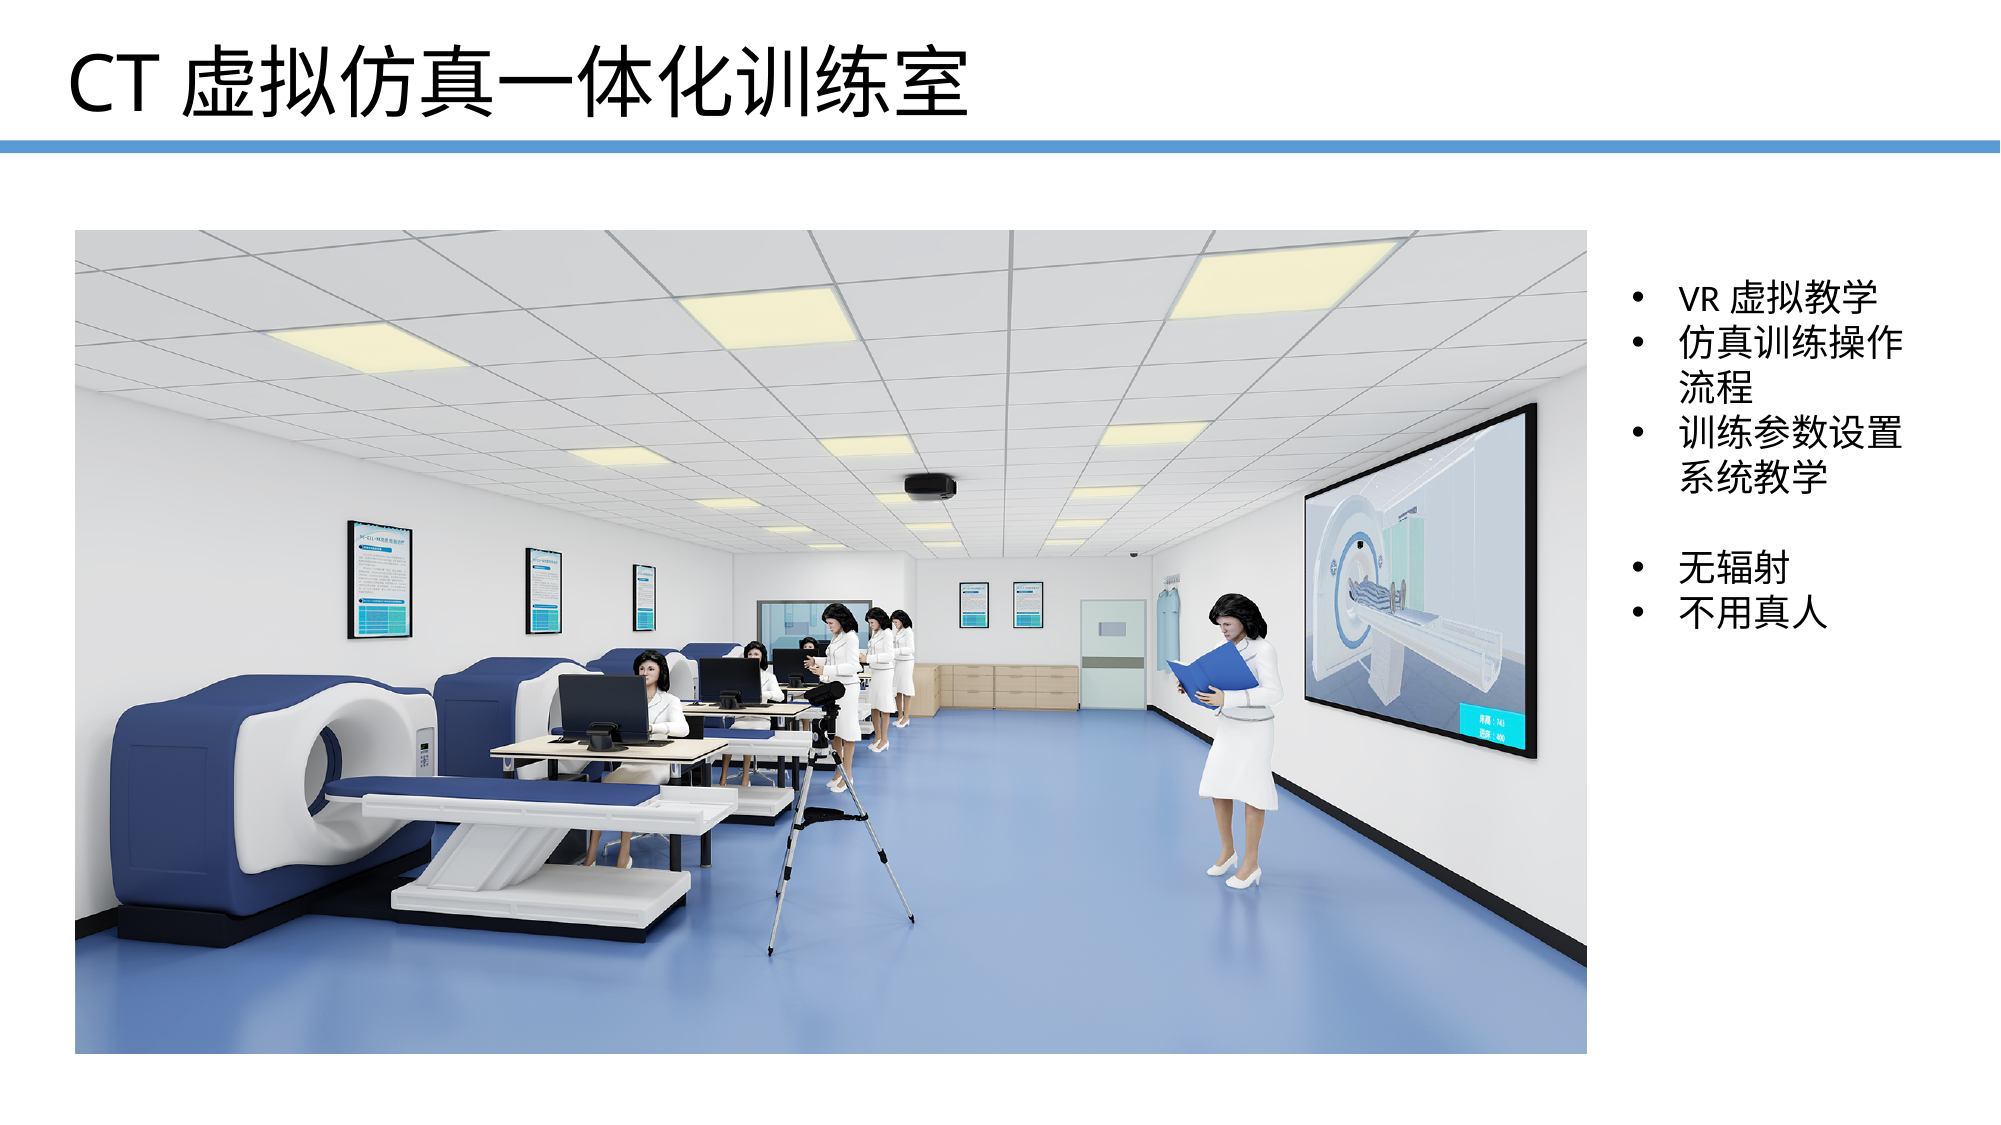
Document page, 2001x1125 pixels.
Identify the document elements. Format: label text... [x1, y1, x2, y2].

text_box VR虚拟教学 仿真训练操作流程 训练参数设置系统教学 无辐射 不用真人 [1616, 266, 1922, 687]
title CT虚拟仿真一体化训练室 [51, 0, 1777, 195]
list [75, 230, 1587, 1054]
